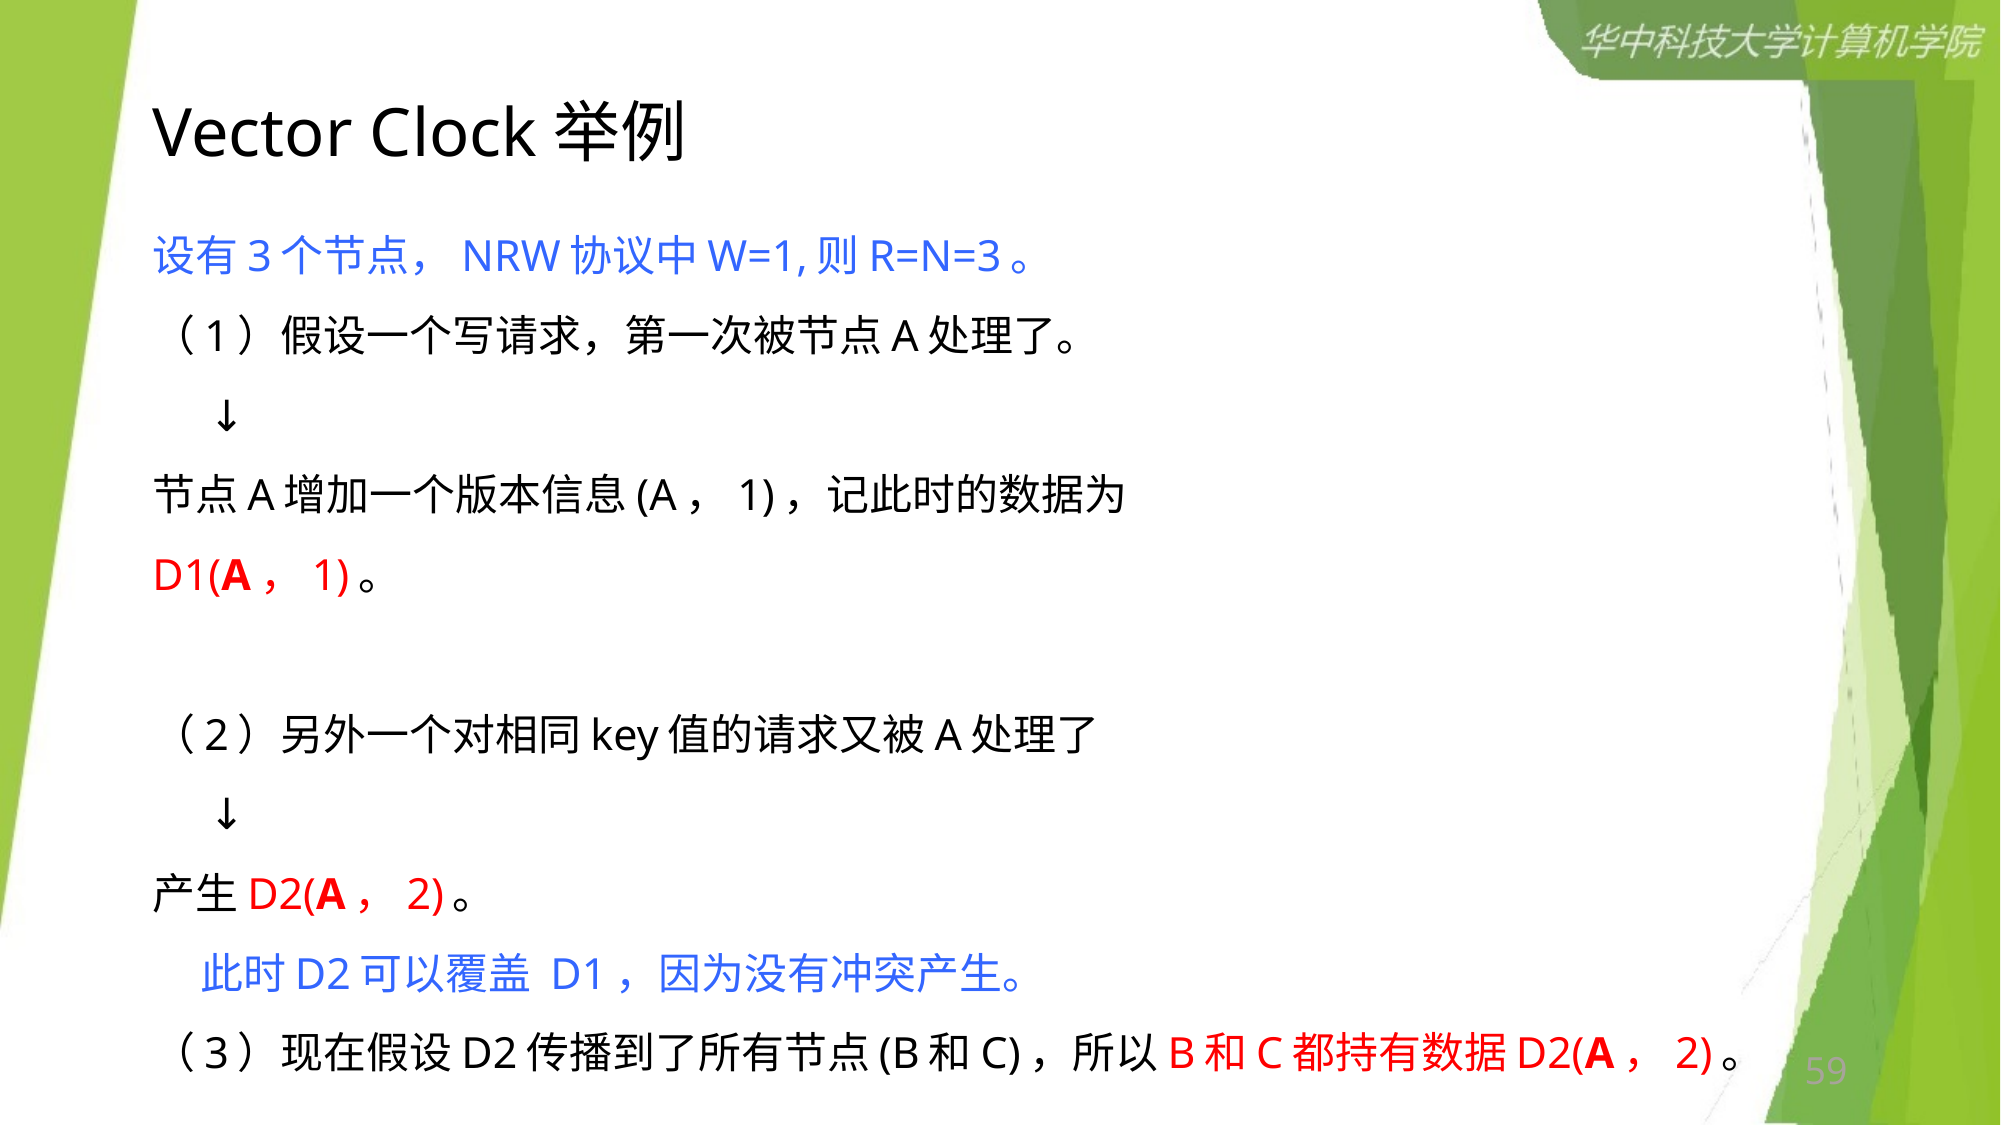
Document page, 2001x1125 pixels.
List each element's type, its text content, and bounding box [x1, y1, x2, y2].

slide_number 59 [1412, 1042, 1863, 1103]
title Vector Clock举例 [137, 59, 1863, 210]
list 设有3个节点，NRW协议中W=1,则R=N=3。 （1）假设一个写请求，第一次被节点A处理了。 ↓ 节点A增加一个版本信息(A，1)，记此时的数据为 D1(A，1)。 （2）另外一个对相同key值的请求又被A处理了 ↓ 产生D2(A，2)。 此时D2可以覆盖 D1，因为没有冲突产生。 （3）现在假设D2传播到了所有节点(B和C)，所以B和C都持有数据D2(A，2)。 [137, 210, 1863, 1103]
picture [0, 0, 2001, 1125]
